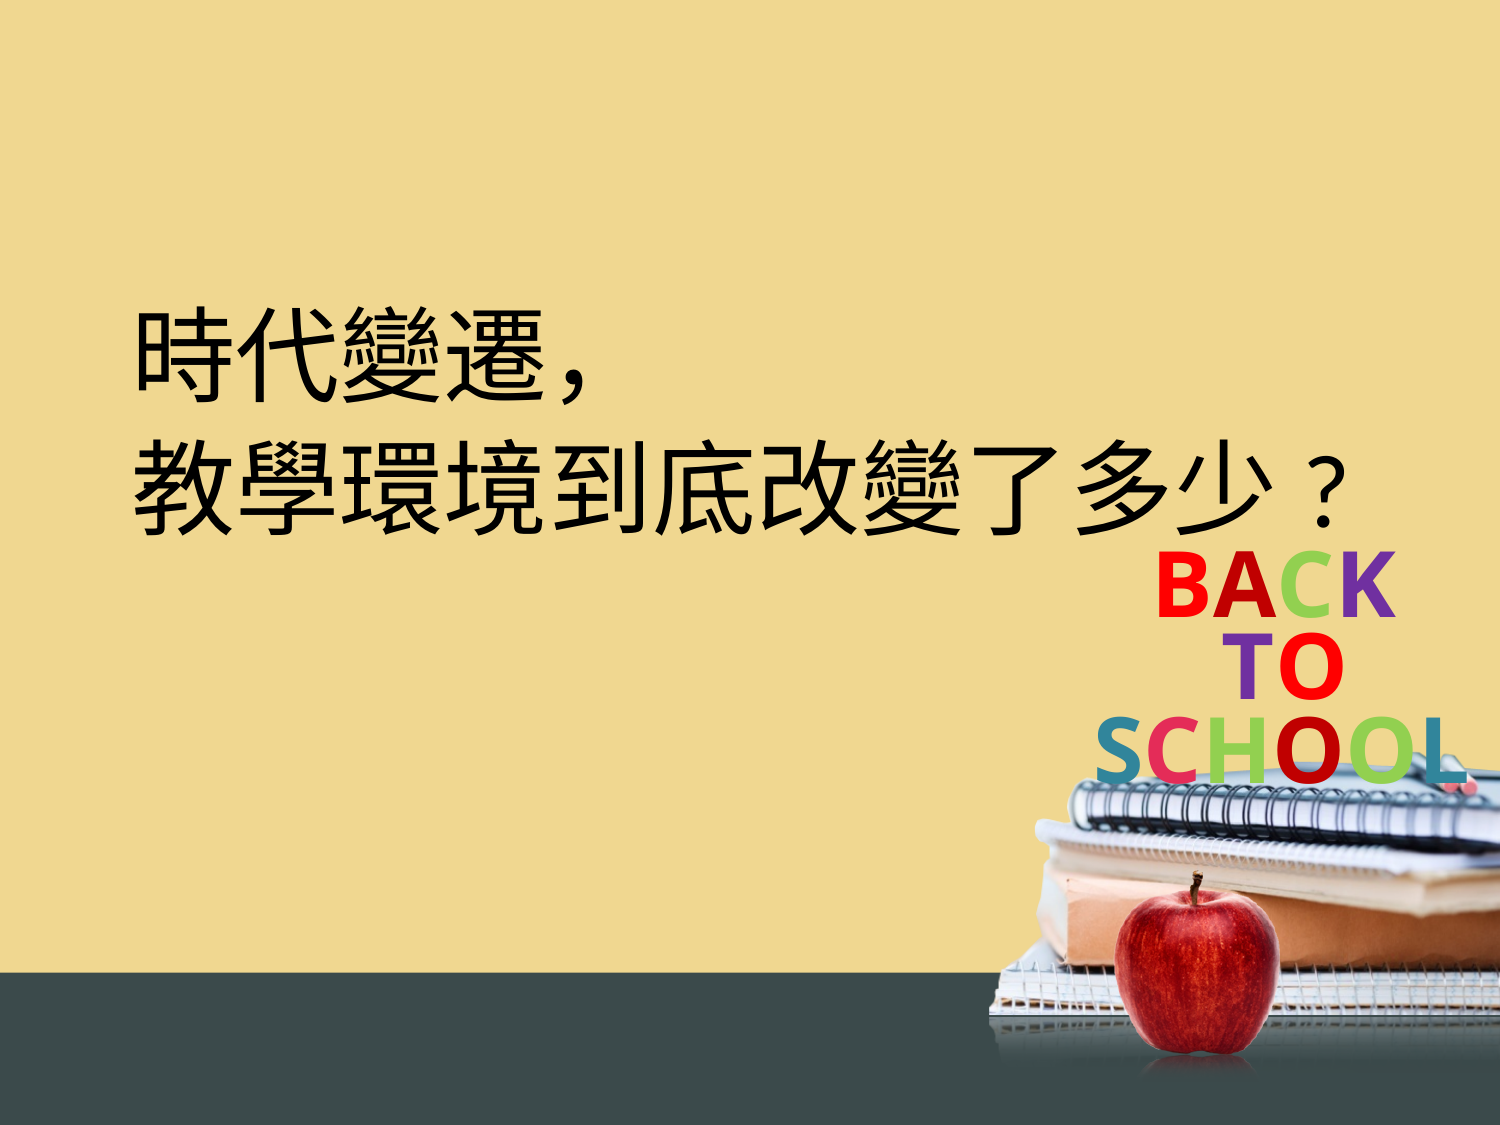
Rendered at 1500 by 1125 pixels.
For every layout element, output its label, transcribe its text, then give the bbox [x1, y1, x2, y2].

picture [984, 691, 1500, 1089]
list 時代變遷， 教學環境到底改變了多少? [116, 283, 1444, 577]
